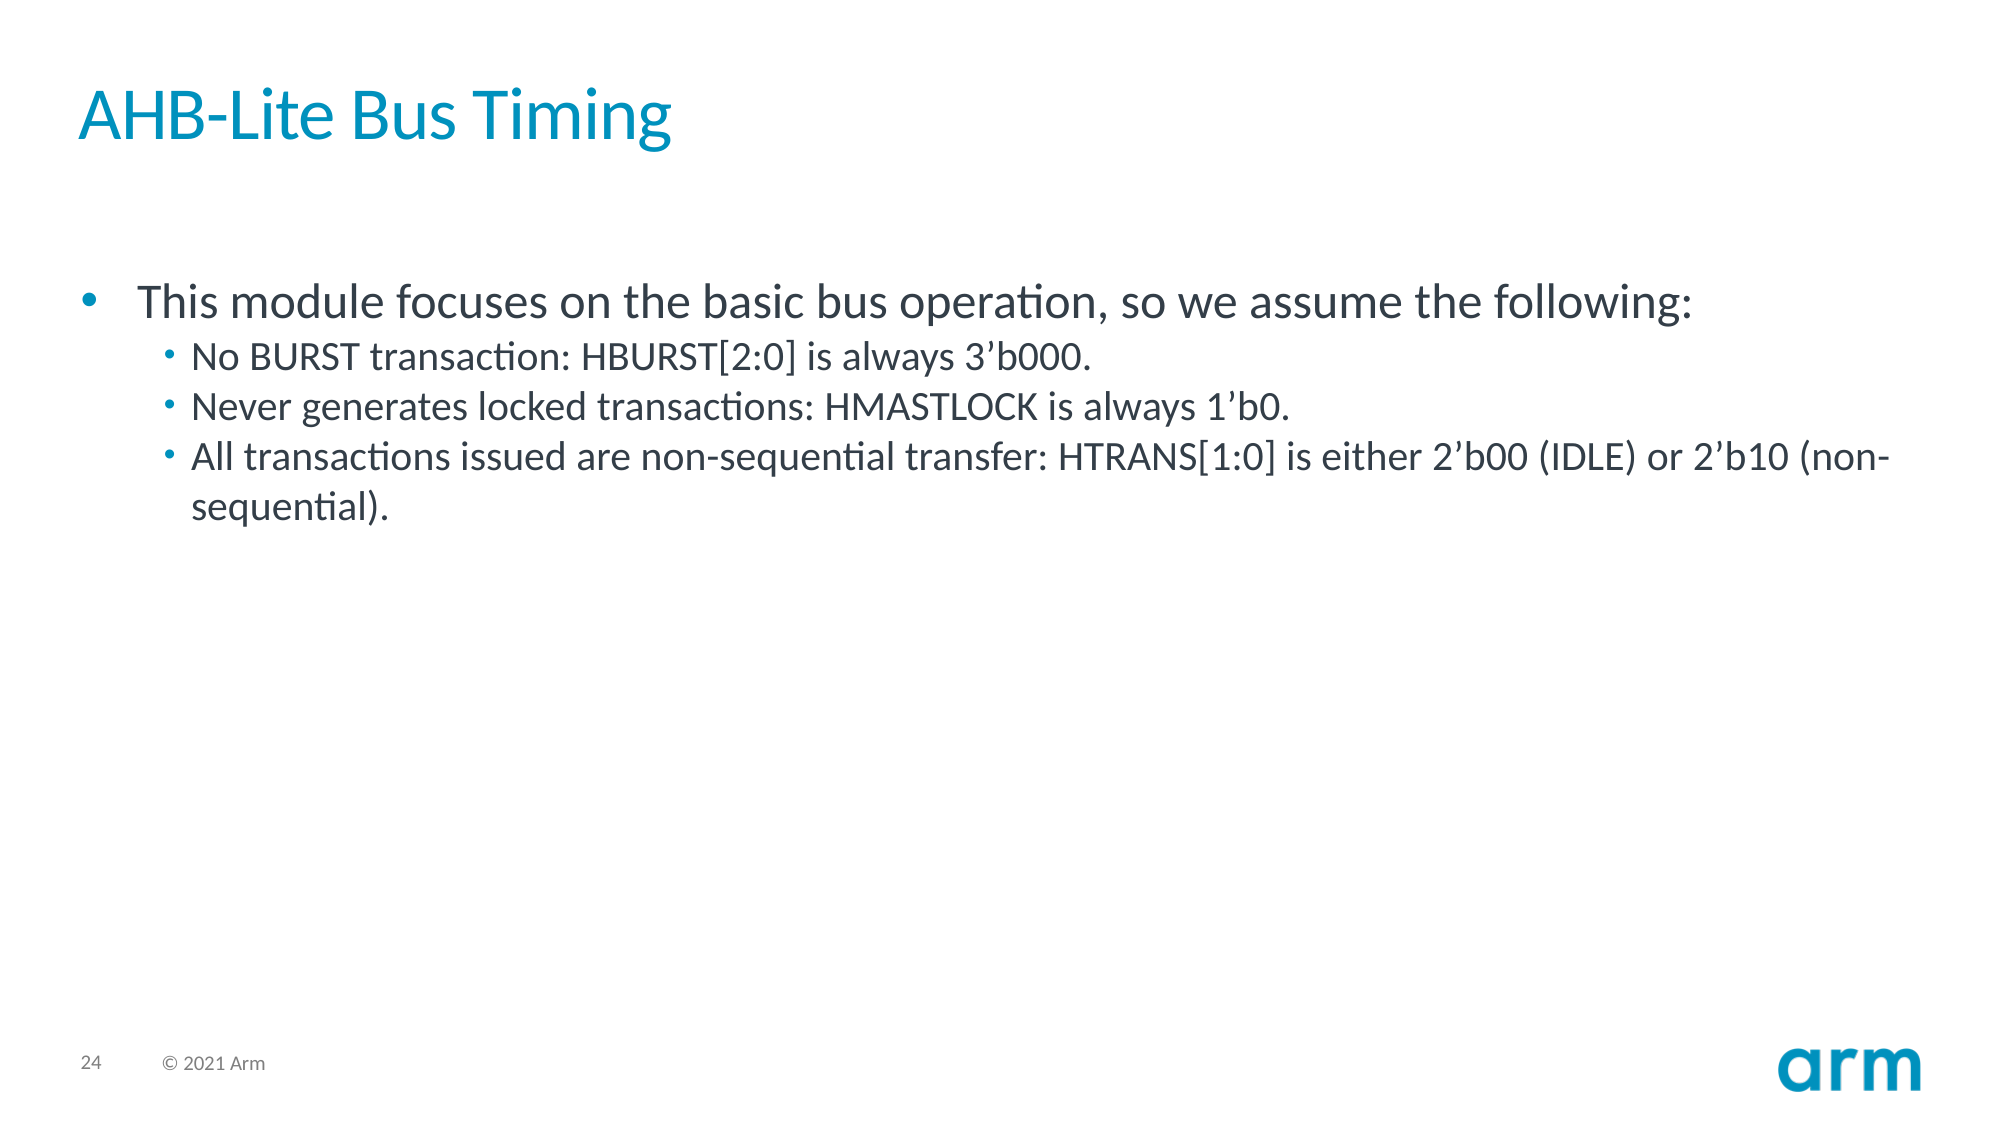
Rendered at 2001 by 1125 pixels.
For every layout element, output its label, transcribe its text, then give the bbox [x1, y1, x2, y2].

picture [1777, 1047, 1922, 1093]
list This module focuses on the basic bus operation, so we assume the following: No BURST transaction: HBURST[2:0] is always 3’b000. Never generates locked transactions: HMASTLOCK is always 1’b0. All transactions issued are non-sequential transfer: HTRANS[1:0] is either 2’b00 (IDLE) or 2’b10 (non-sequential). [80, 268, 1915, 940]
title AHB-Lite Bus Timing [78, 78, 1922, 186]
